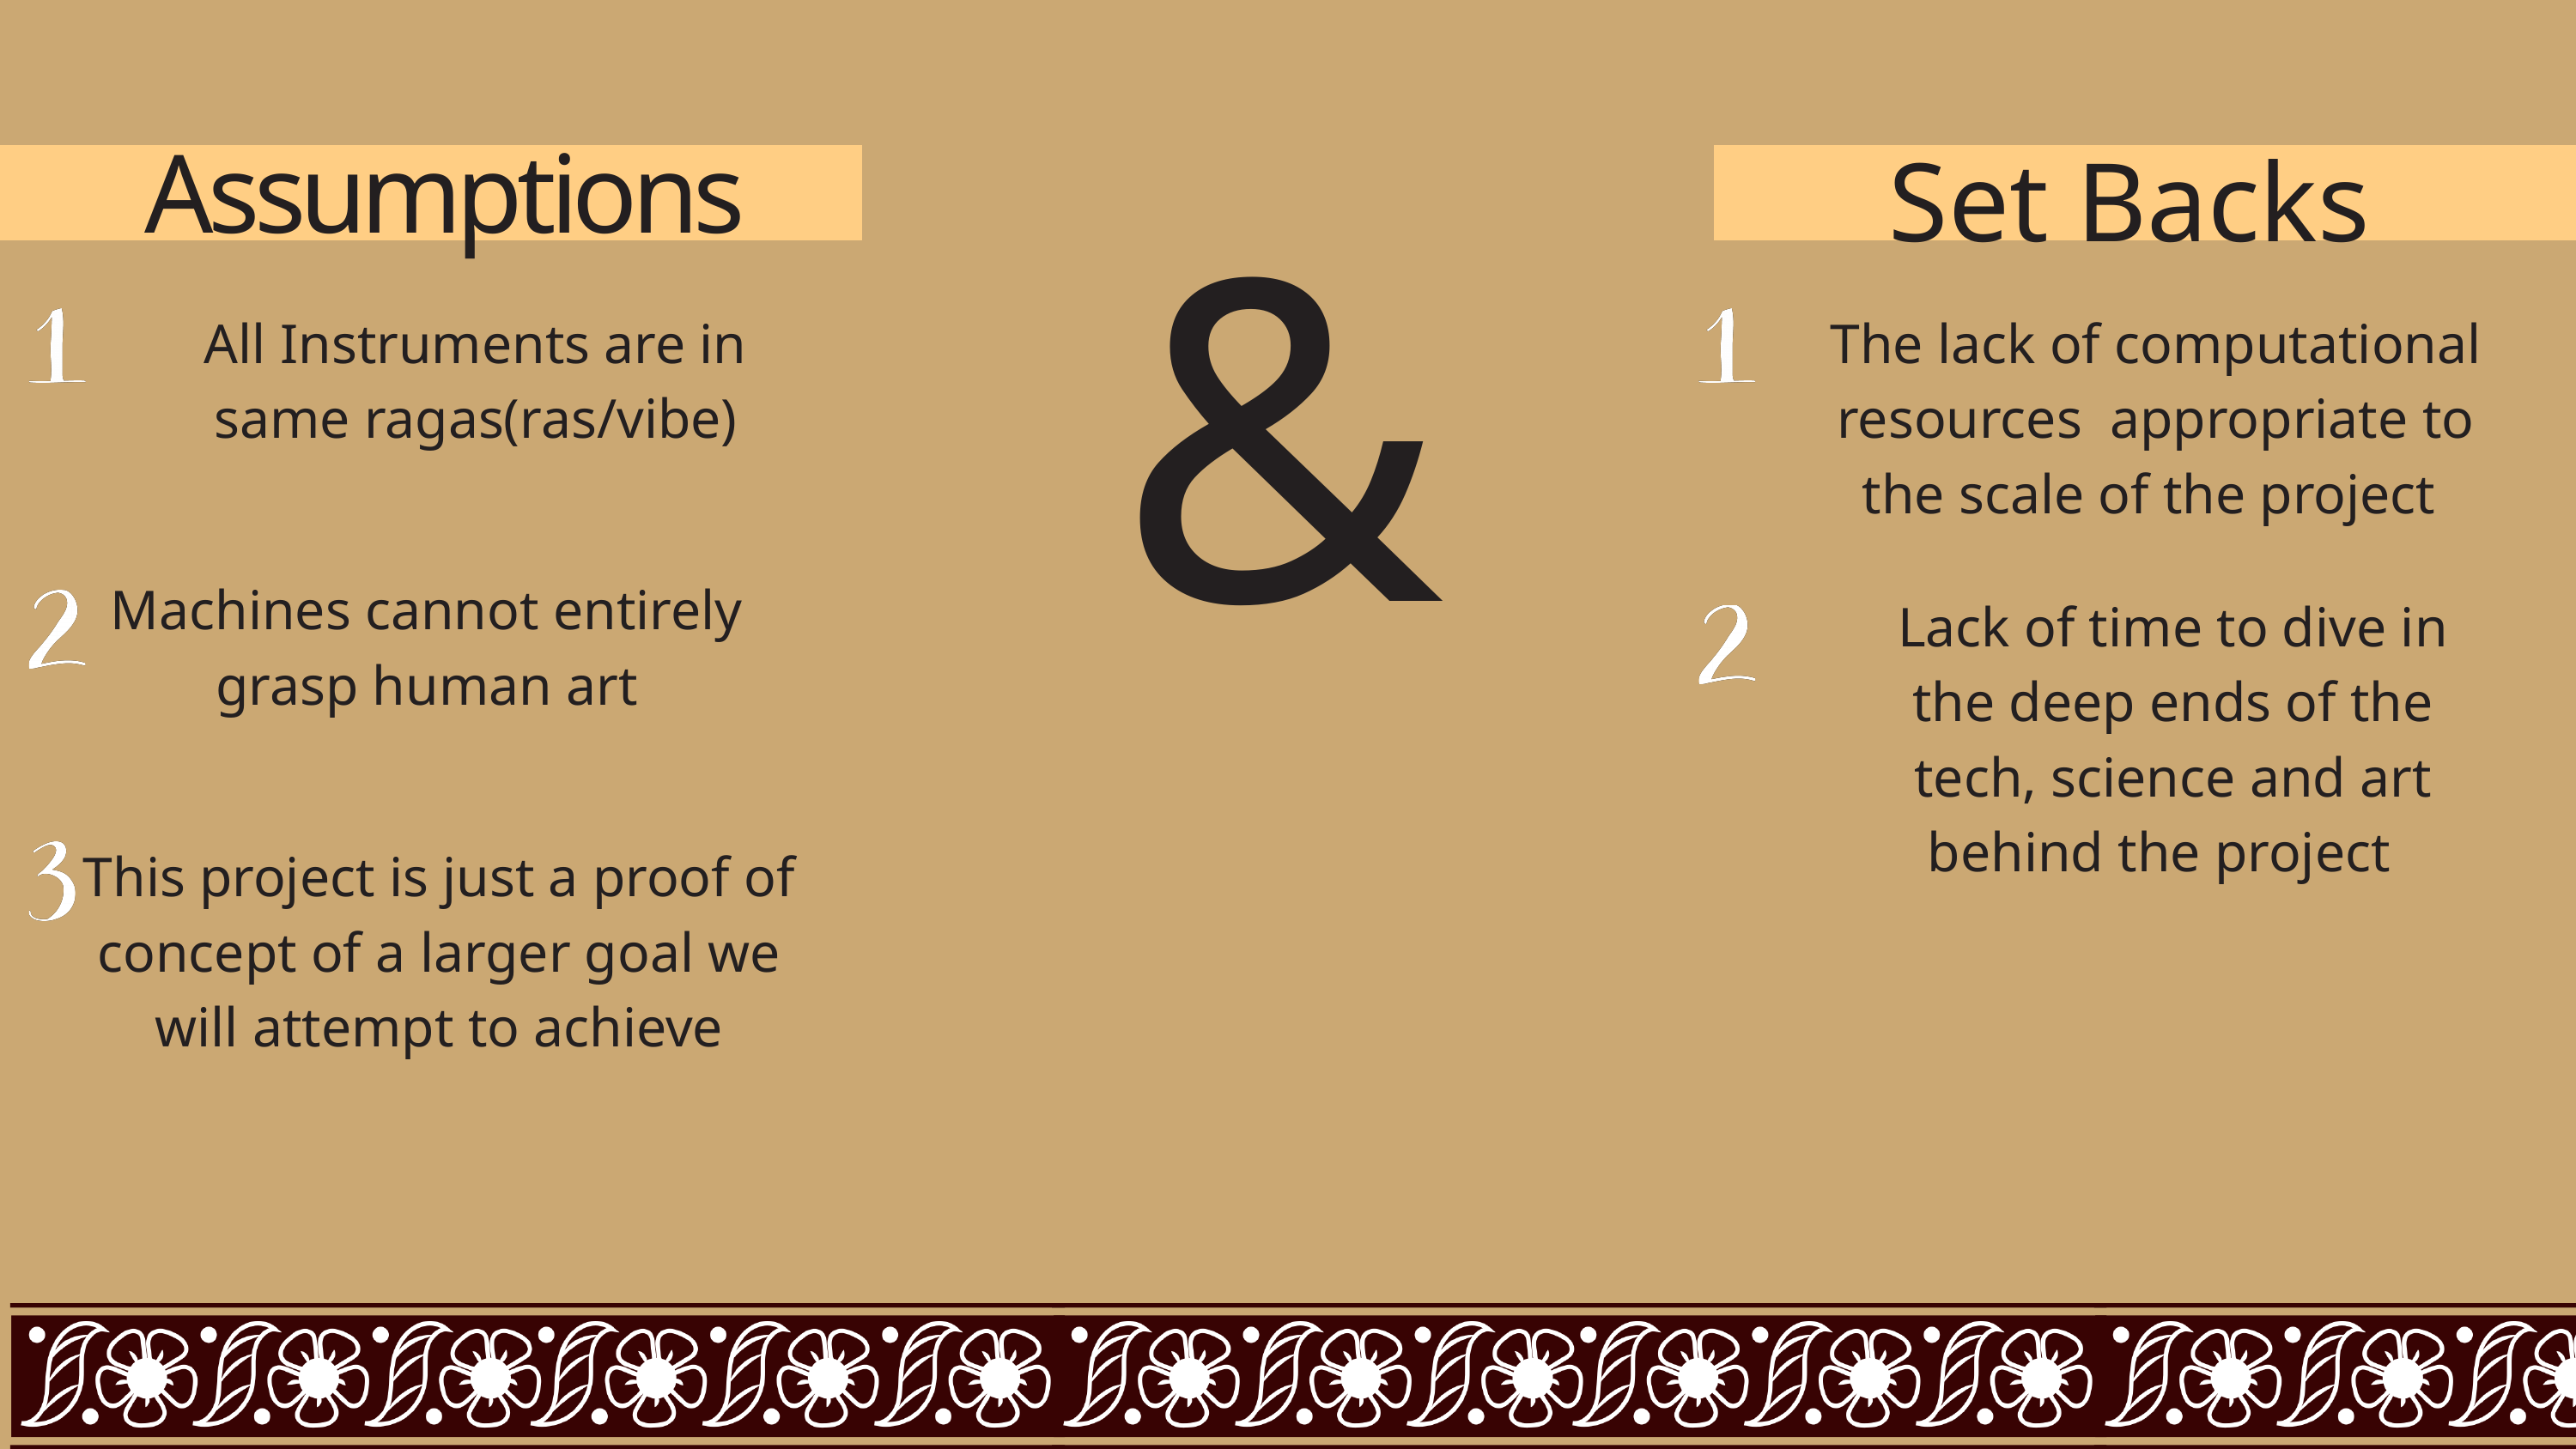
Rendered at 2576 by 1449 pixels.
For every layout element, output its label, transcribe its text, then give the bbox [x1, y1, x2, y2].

text_box [28, 590, 86, 669]
text_box [1698, 308, 1756, 384]
text_box [1052, 1303, 2093, 1449]
text_box [2093, 1303, 2576, 1449]
text_box & [1094, 64, 1467, 691]
text_box This project is just a proof of concept of a larger goal we will attempt to achieve [57, 832, 822, 1058]
text_box [9, 1303, 1052, 1449]
text_box [1698, 605, 1756, 684]
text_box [0, 144, 863, 241]
text_box Machines cannot entirely grasp human art [89, 565, 764, 716]
text_box Lack of time to dive in the deep ends of the tech, science and art behind the project [1853, 582, 2493, 883]
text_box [1713, 144, 2576, 241]
text_box All Instruments are in same ragas(ras/vibe) [131, 299, 822, 450]
text_box Set Backs [1698, 112, 2561, 264]
text_box Assumptions [144, 136, 945, 256]
text_box [28, 308, 86, 384]
text_box The lack of computational resources appropriate to the scale of the project [1819, 299, 2493, 524]
text_box [28, 841, 57, 921]
